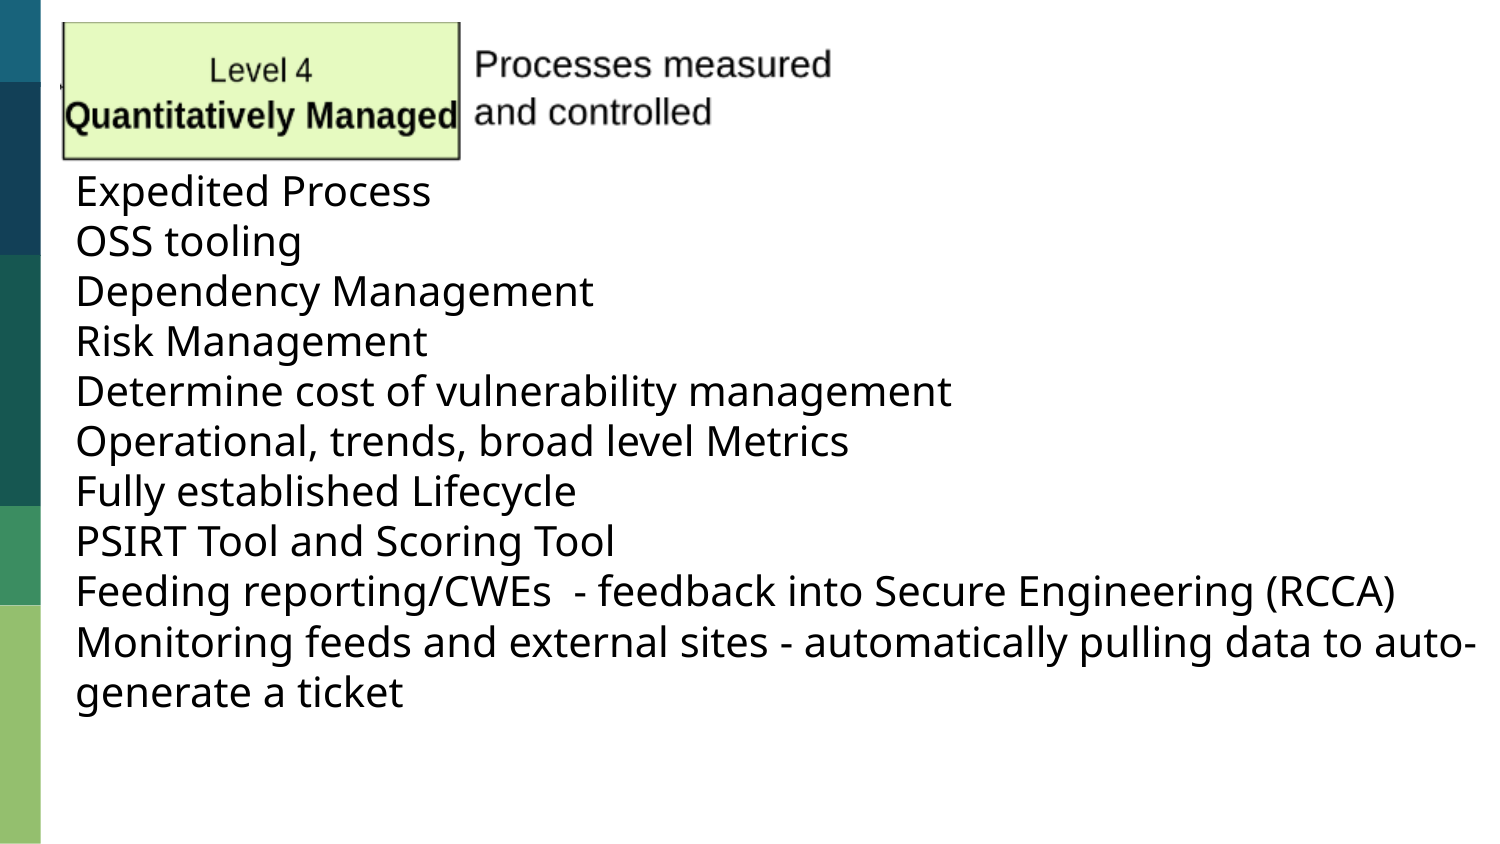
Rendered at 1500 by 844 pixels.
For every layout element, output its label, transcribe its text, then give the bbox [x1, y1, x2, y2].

list Expedited Process OSS tooling Dependency Management Risk Management Determine cost of vulnerability management Operational, trends, broad level Metrics Fully established Lifecycle PSIRT Tool and Scoring Tool Feeding reporting/CWEs - feedback into Secure Engineering (RCCA) Monitoring feeds and external sites - automatically pulling data to auto-generate a ticket [60, 150, 1500, 669]
picture [59, 22, 840, 163]
